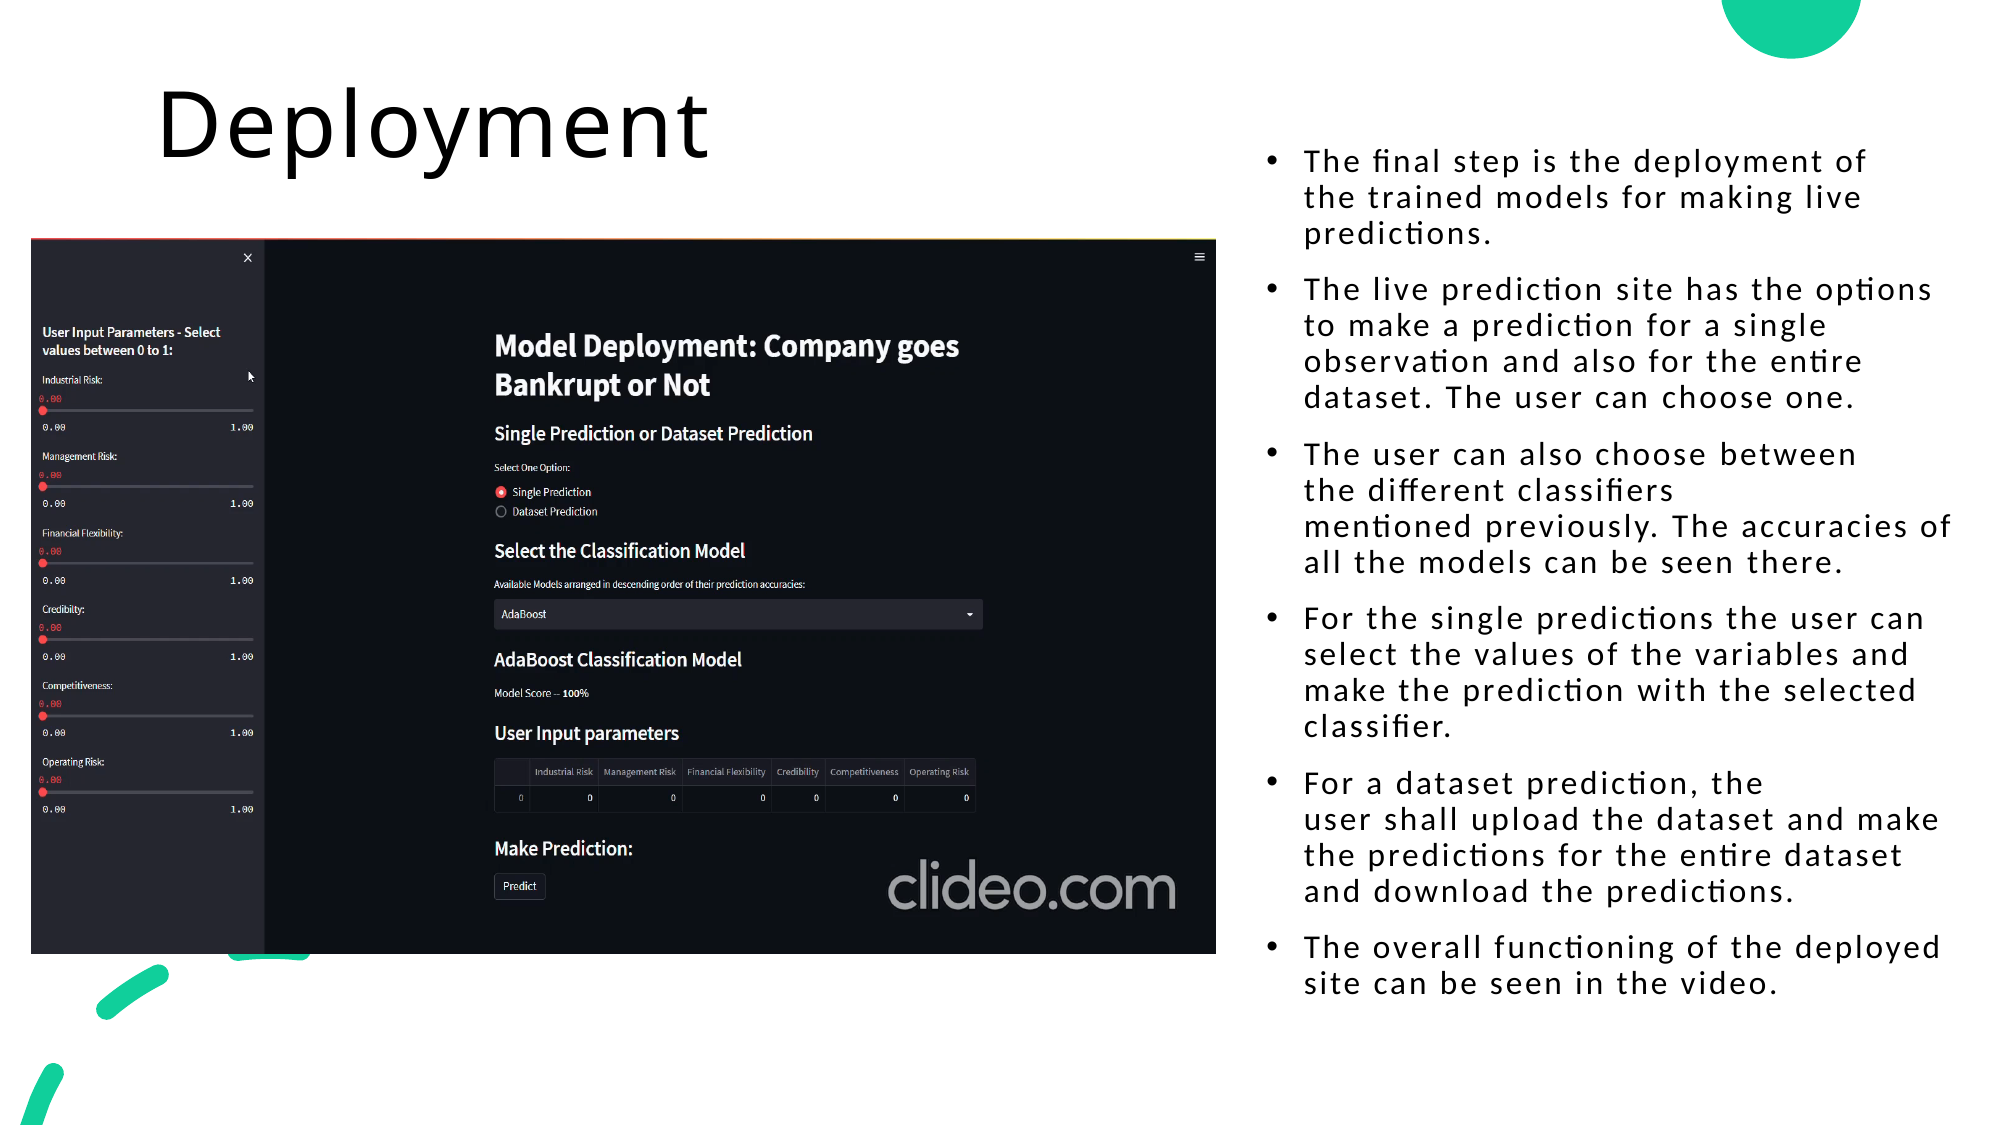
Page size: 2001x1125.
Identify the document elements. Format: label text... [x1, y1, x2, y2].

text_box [31, 237, 1216, 955]
title Deployment [137, 59, 1164, 193]
list The final step is the deployment of the trained models for making live predictions. The live prediction site has the options to make a prediction for a single observation and also for the entire dataset. The user can choose one. The user can also choose between the different classifiers mentioned previously. The accuracies of all the models can be seen there. For the single predictions the user can select the values of the variables and make the prediction with the selected classifier. For a dataset prediction, the user shall upload the dataset and make the predictions for the entire dataset and download the predictions. The overall functioning of the deployed site can be seen in the video. [1248, 125, 1976, 1071]
